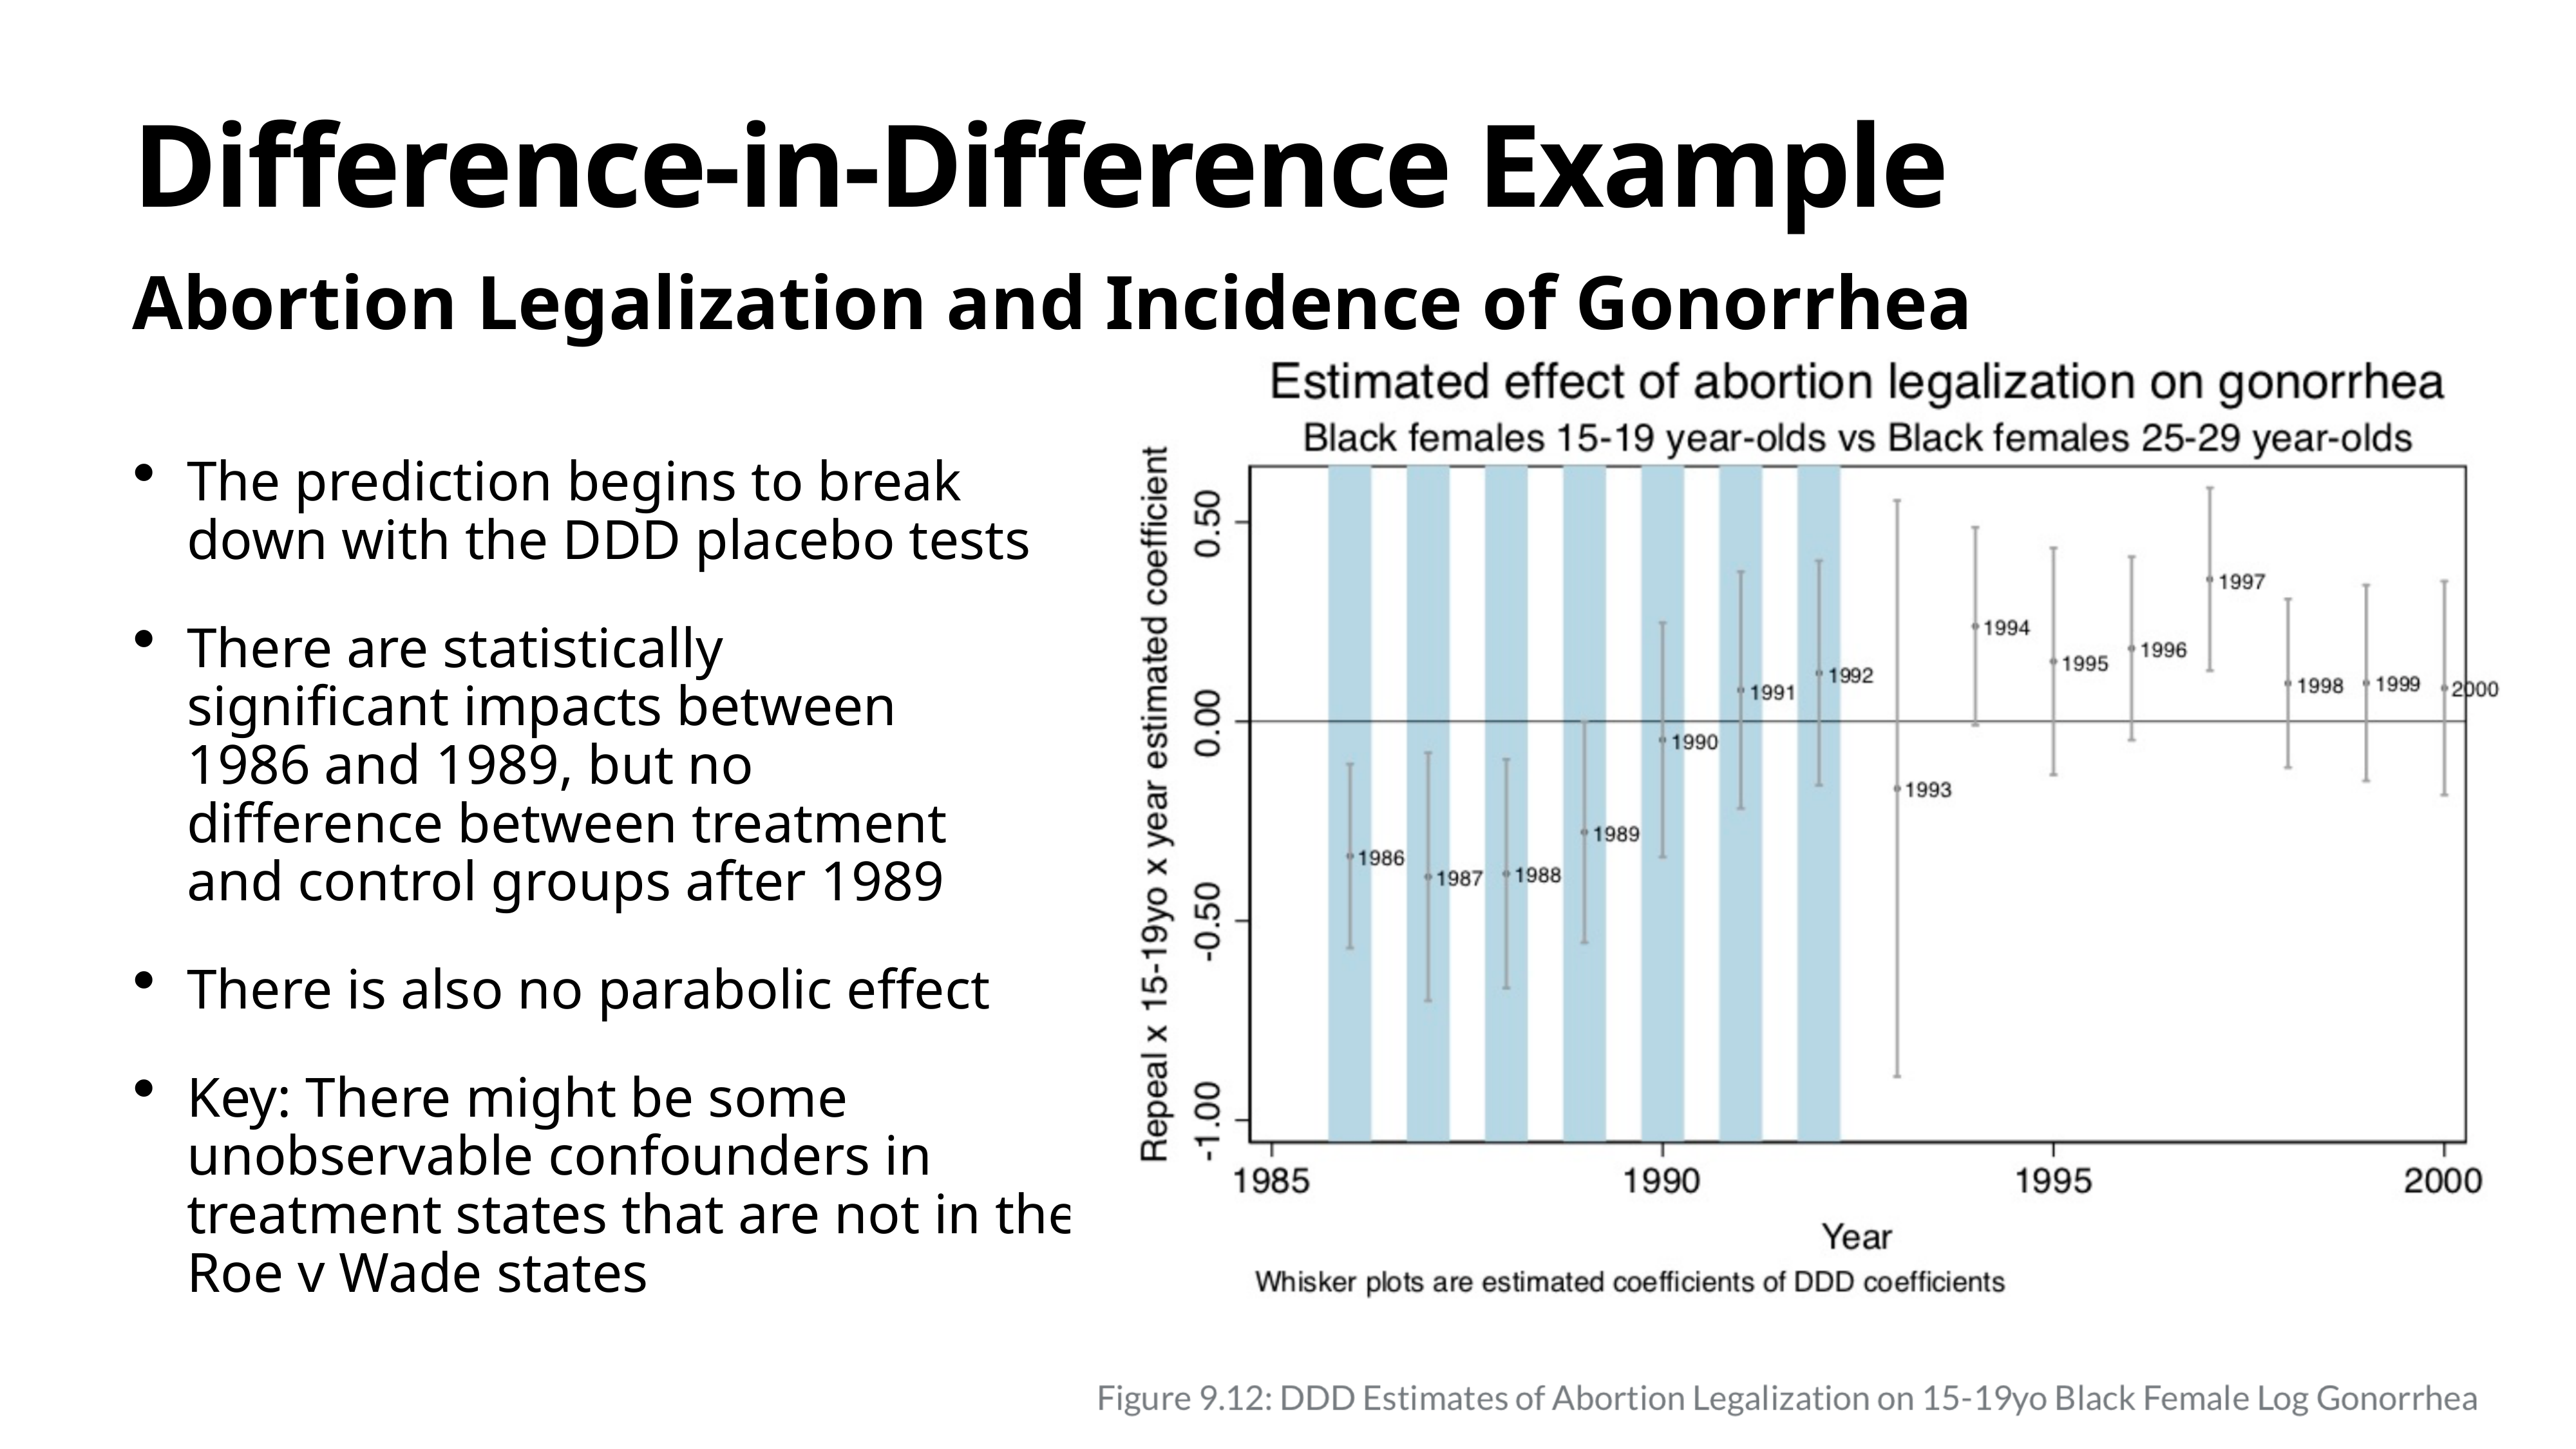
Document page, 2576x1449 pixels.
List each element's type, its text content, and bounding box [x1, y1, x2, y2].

list Abortion Legalization and Incidence of Gonorrhea [127, 250, 2449, 350]
list The prediction begins to break down with the DDD placebo tests There are statistically significant impacts between 1986 and 1989, but no difference between treatment and control groups after 1989 There is also no parabolic effect Key: There might be some unobservable confounders in treatment states that are not in the Roe v Wade states [127, 448, 1070, 1321]
picture [1070, 334, 2516, 1435]
title Difference-in-Difference Example [127, 113, 2449, 250]
